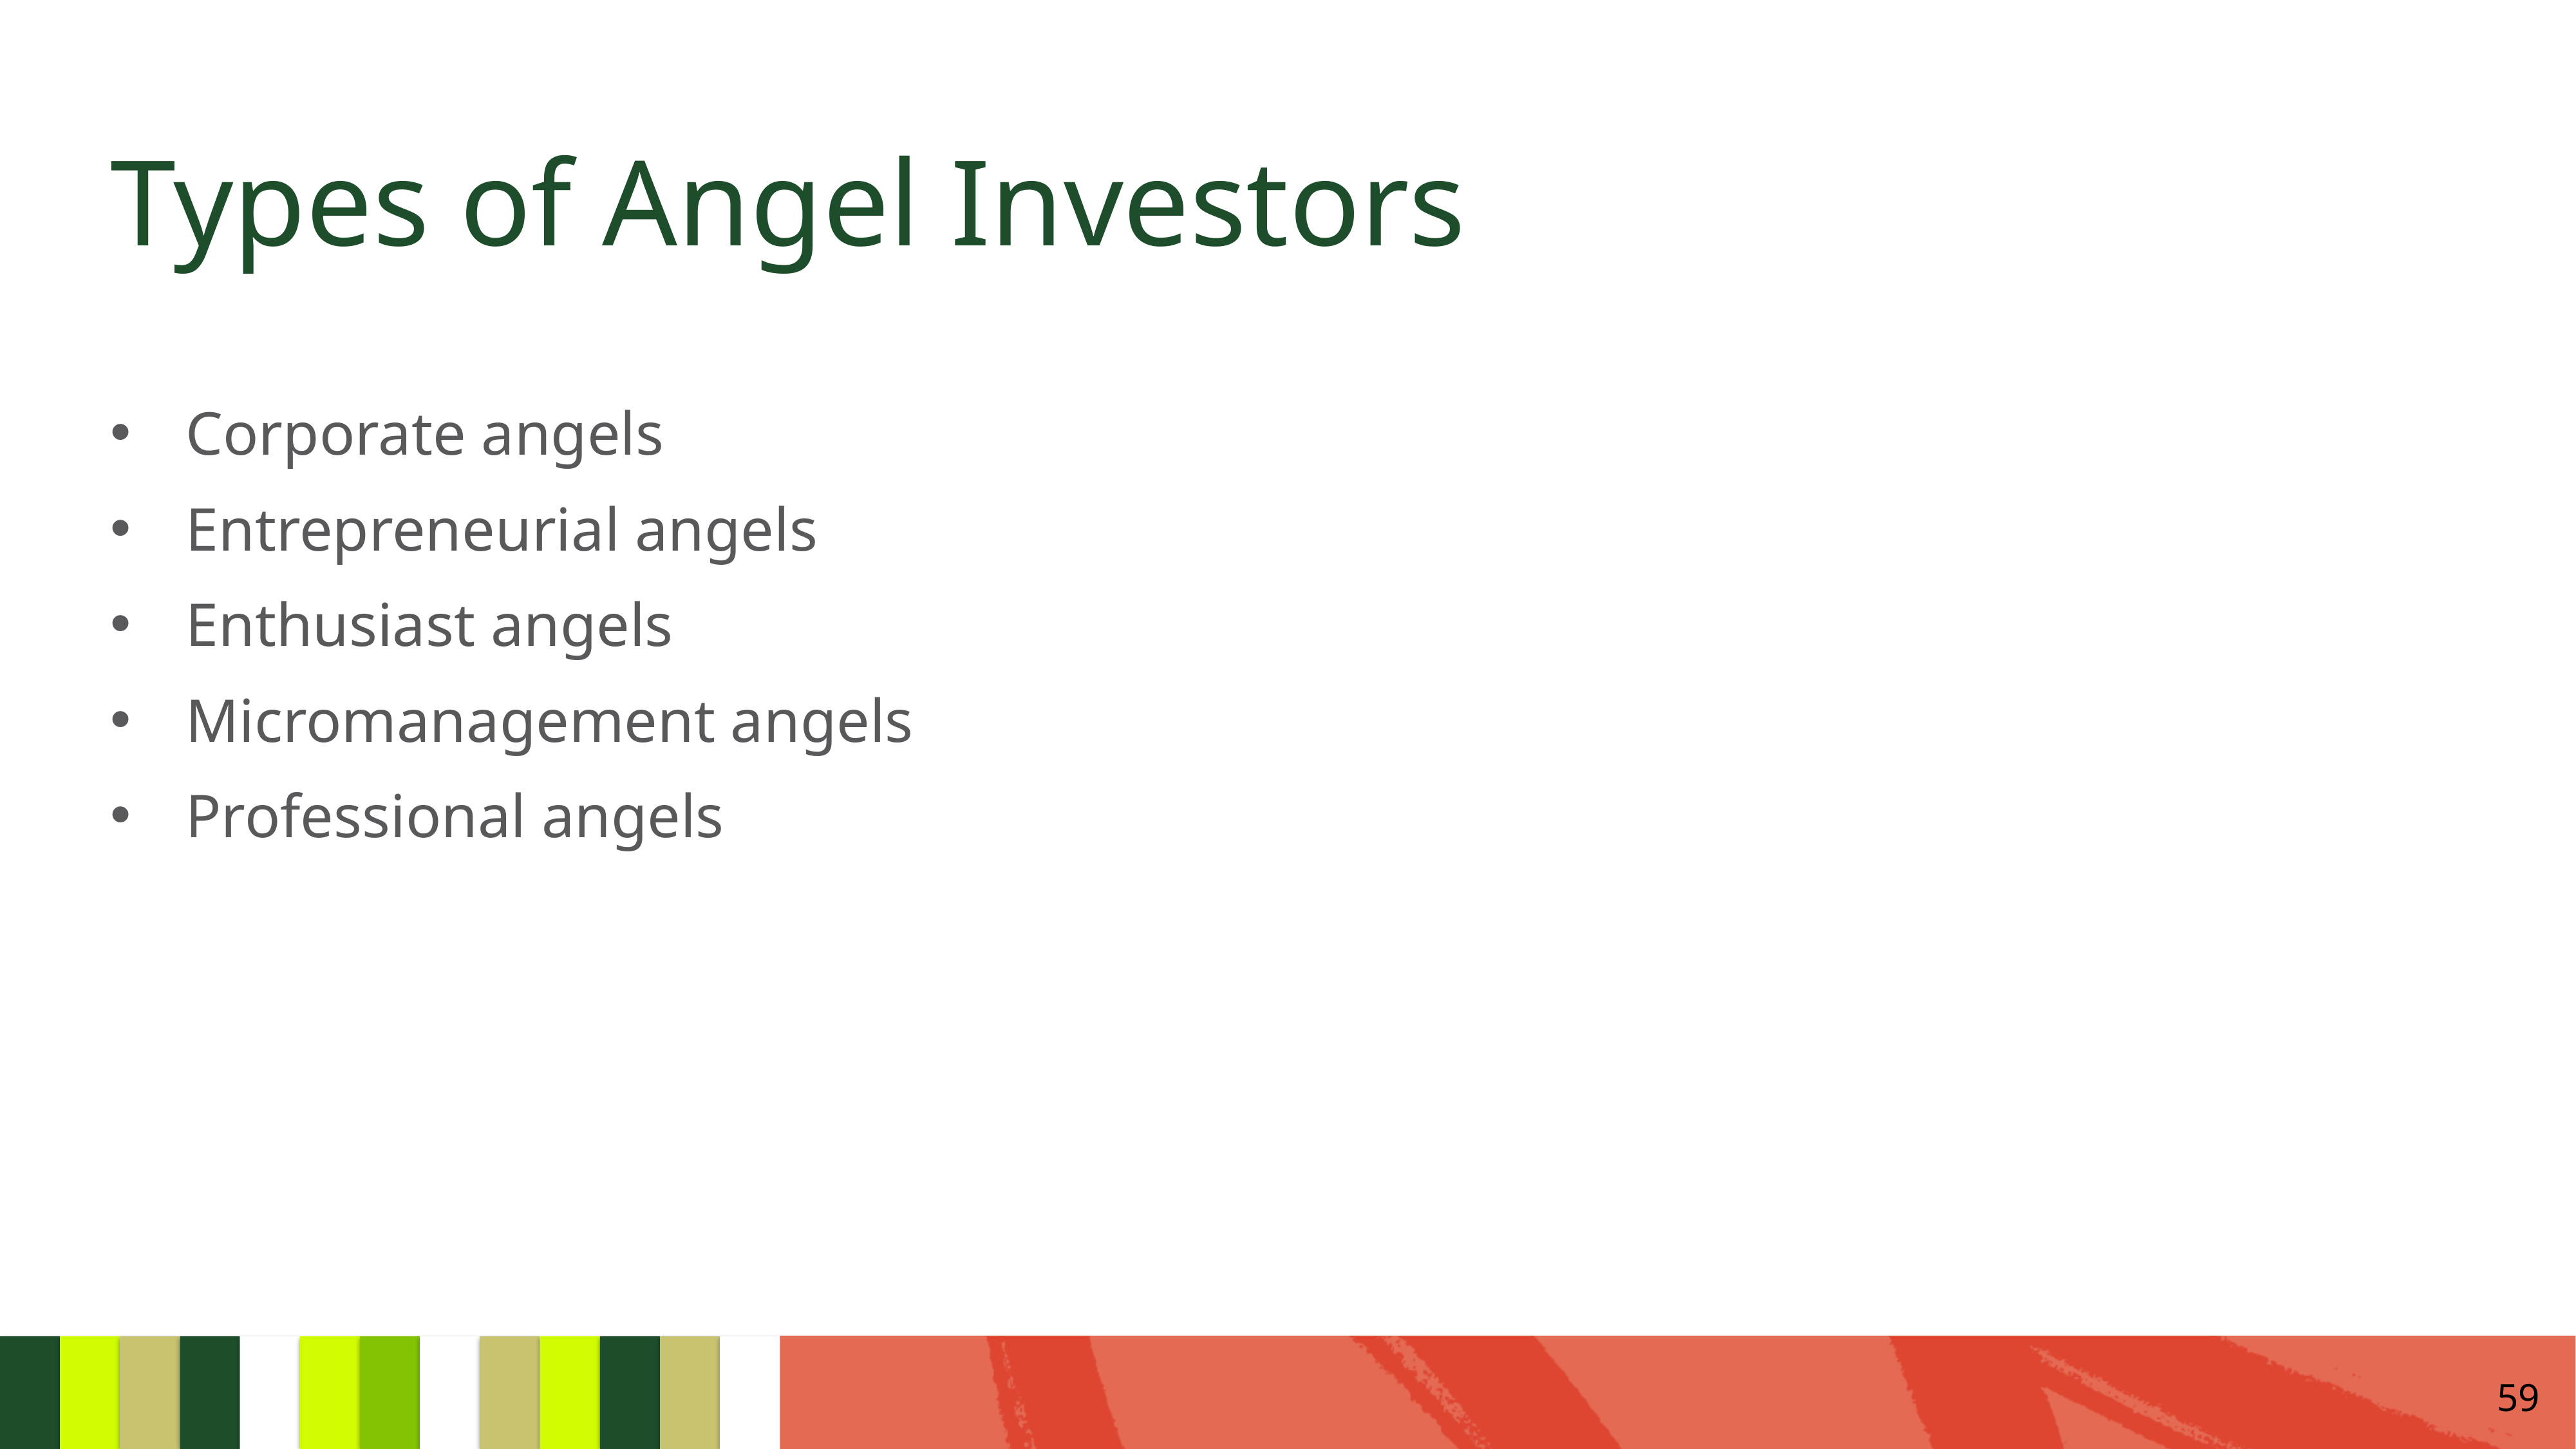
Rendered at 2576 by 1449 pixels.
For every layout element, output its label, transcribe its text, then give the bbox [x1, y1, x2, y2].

picture [780, 1336, 2576, 1449]
slide_number 59 [2452, 1376, 2550, 1423]
title Types of Angel Investors [100, 117, 2476, 280]
list Corporate angels Entrepreneurial angels Enthusiast angels Micromanagement angels Professional angels [100, 386, 2394, 862]
